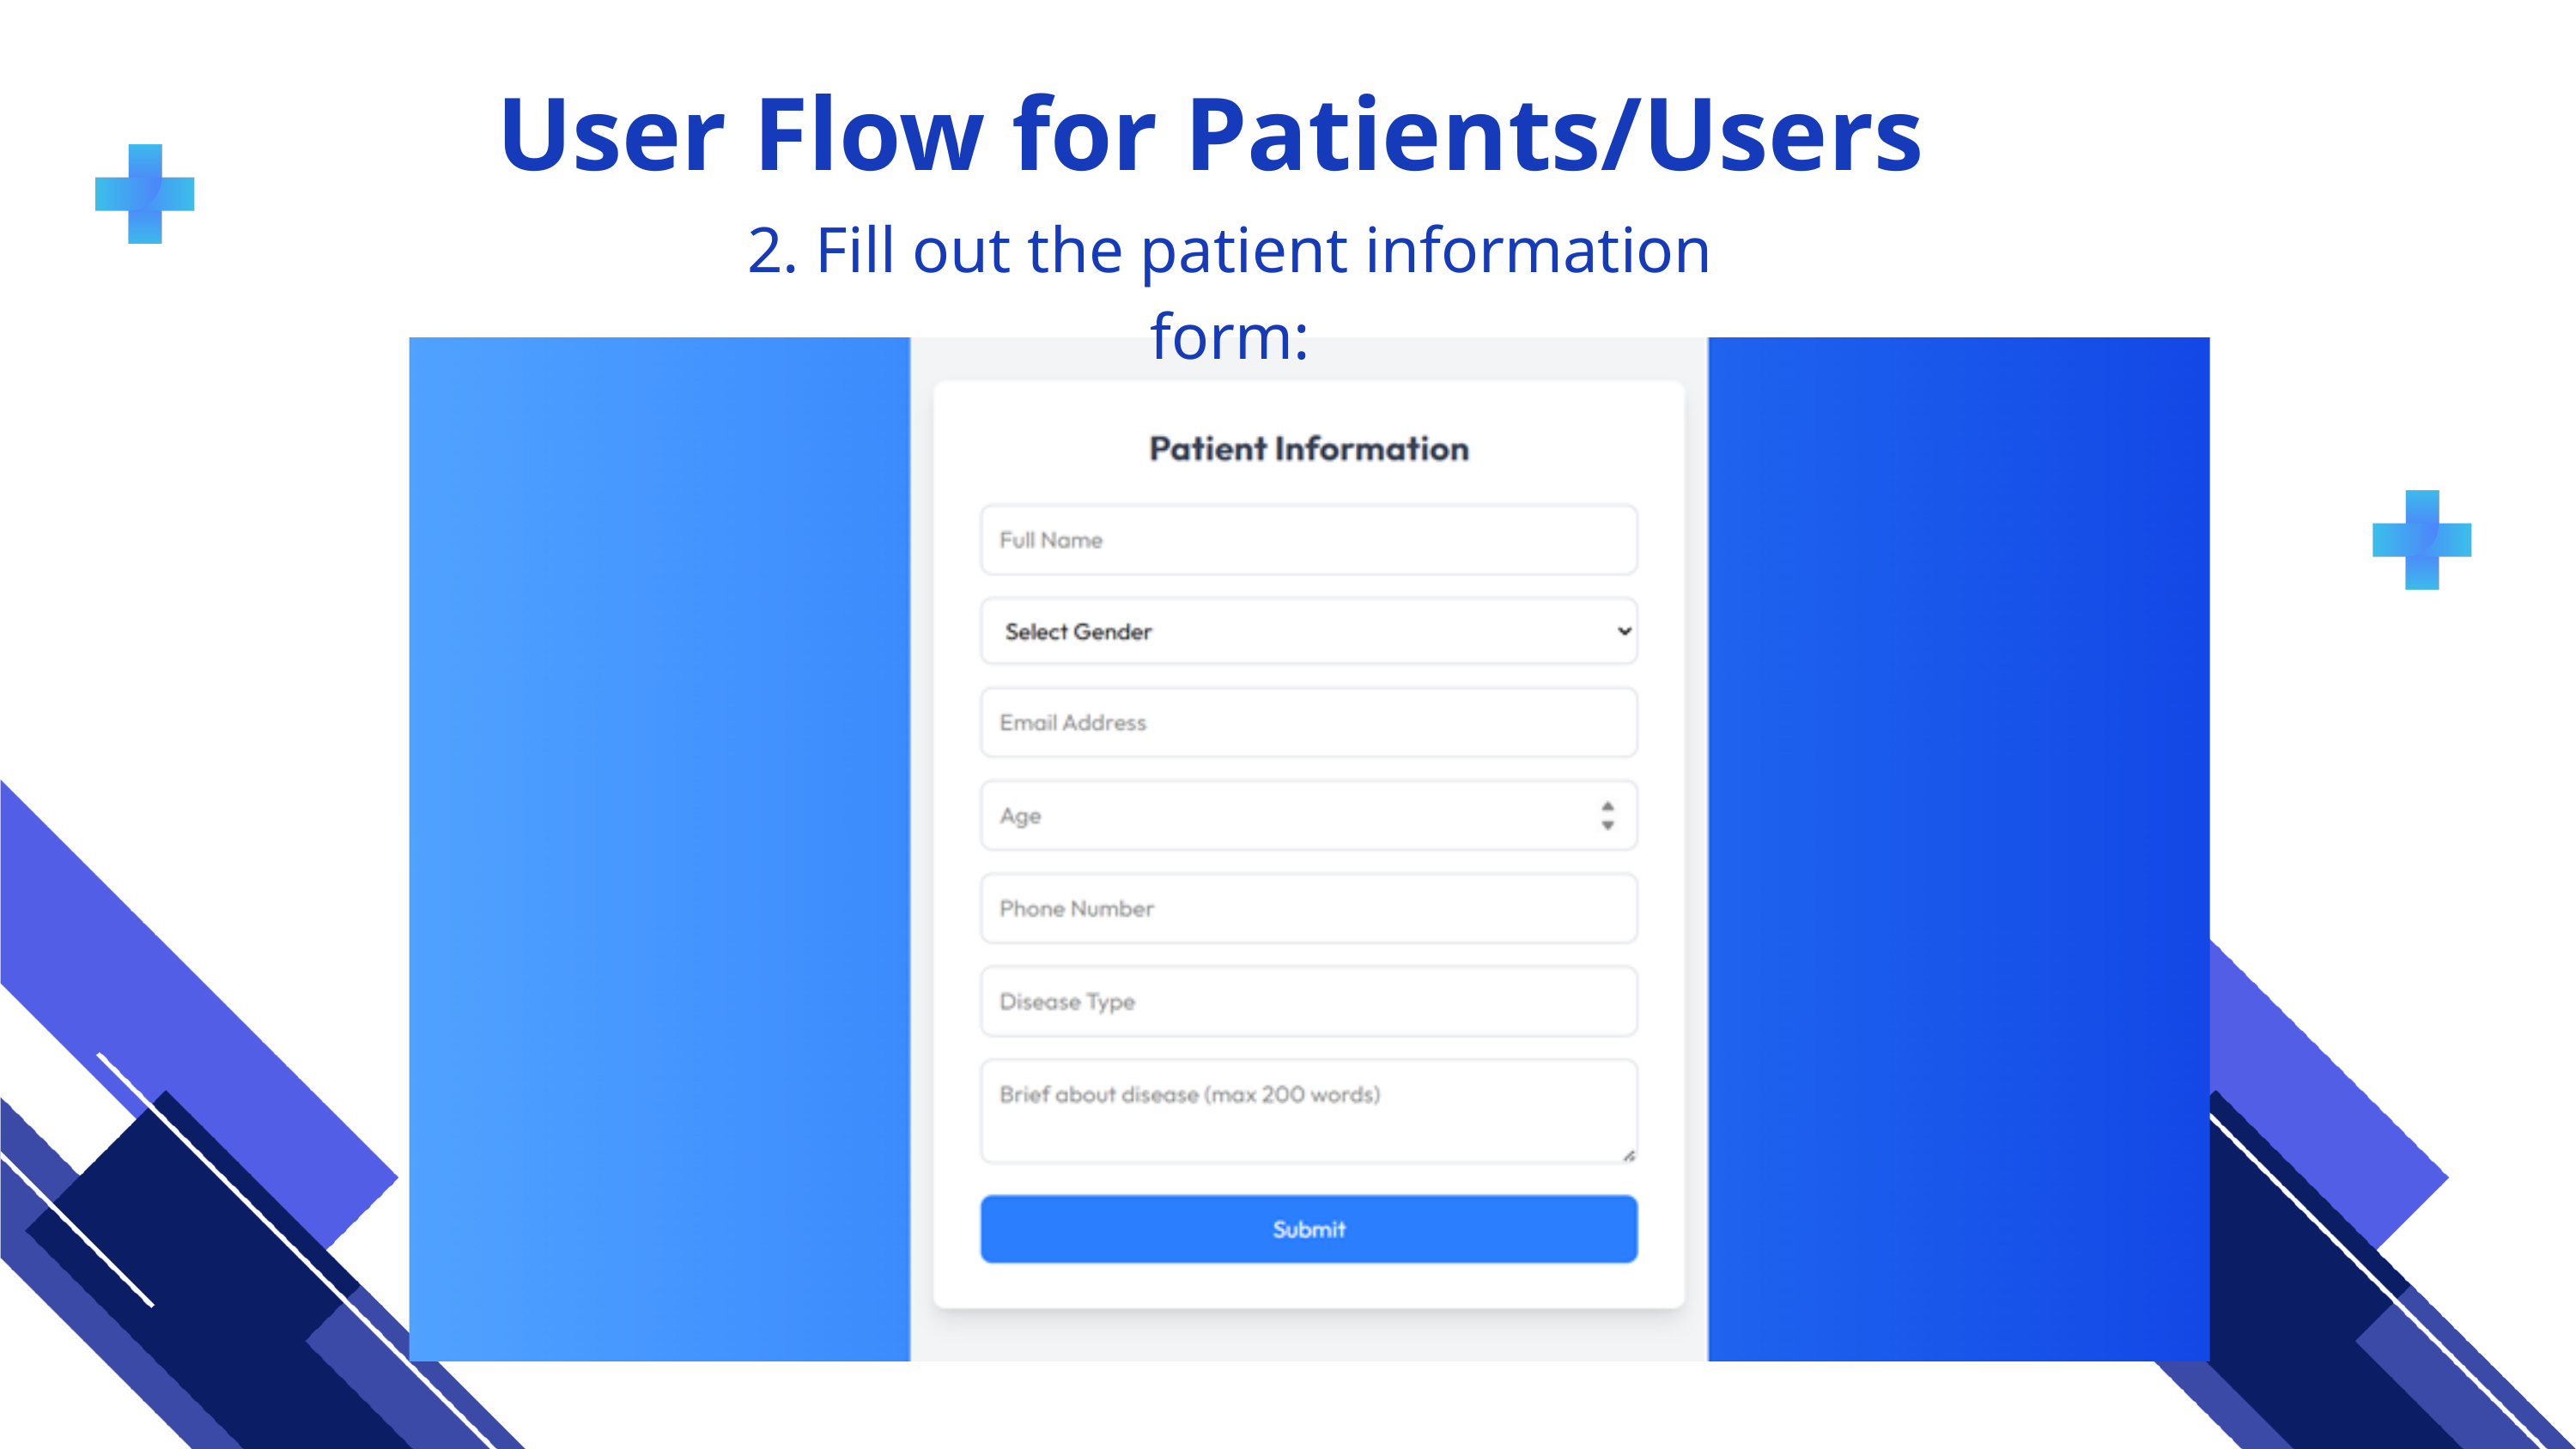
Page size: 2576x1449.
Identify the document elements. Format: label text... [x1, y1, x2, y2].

text_box [95, 144, 195, 244]
text_box [0, 779, 526, 1449]
text_box 2. Fill out the patient information form: [710, 197, 1750, 373]
text_box [409, 337, 2210, 1361]
text_box [2050, 779, 2576, 1449]
text_box [2372, 490, 2472, 590]
text_box User Flow for Patients/Users [307, 49, 2113, 191]
